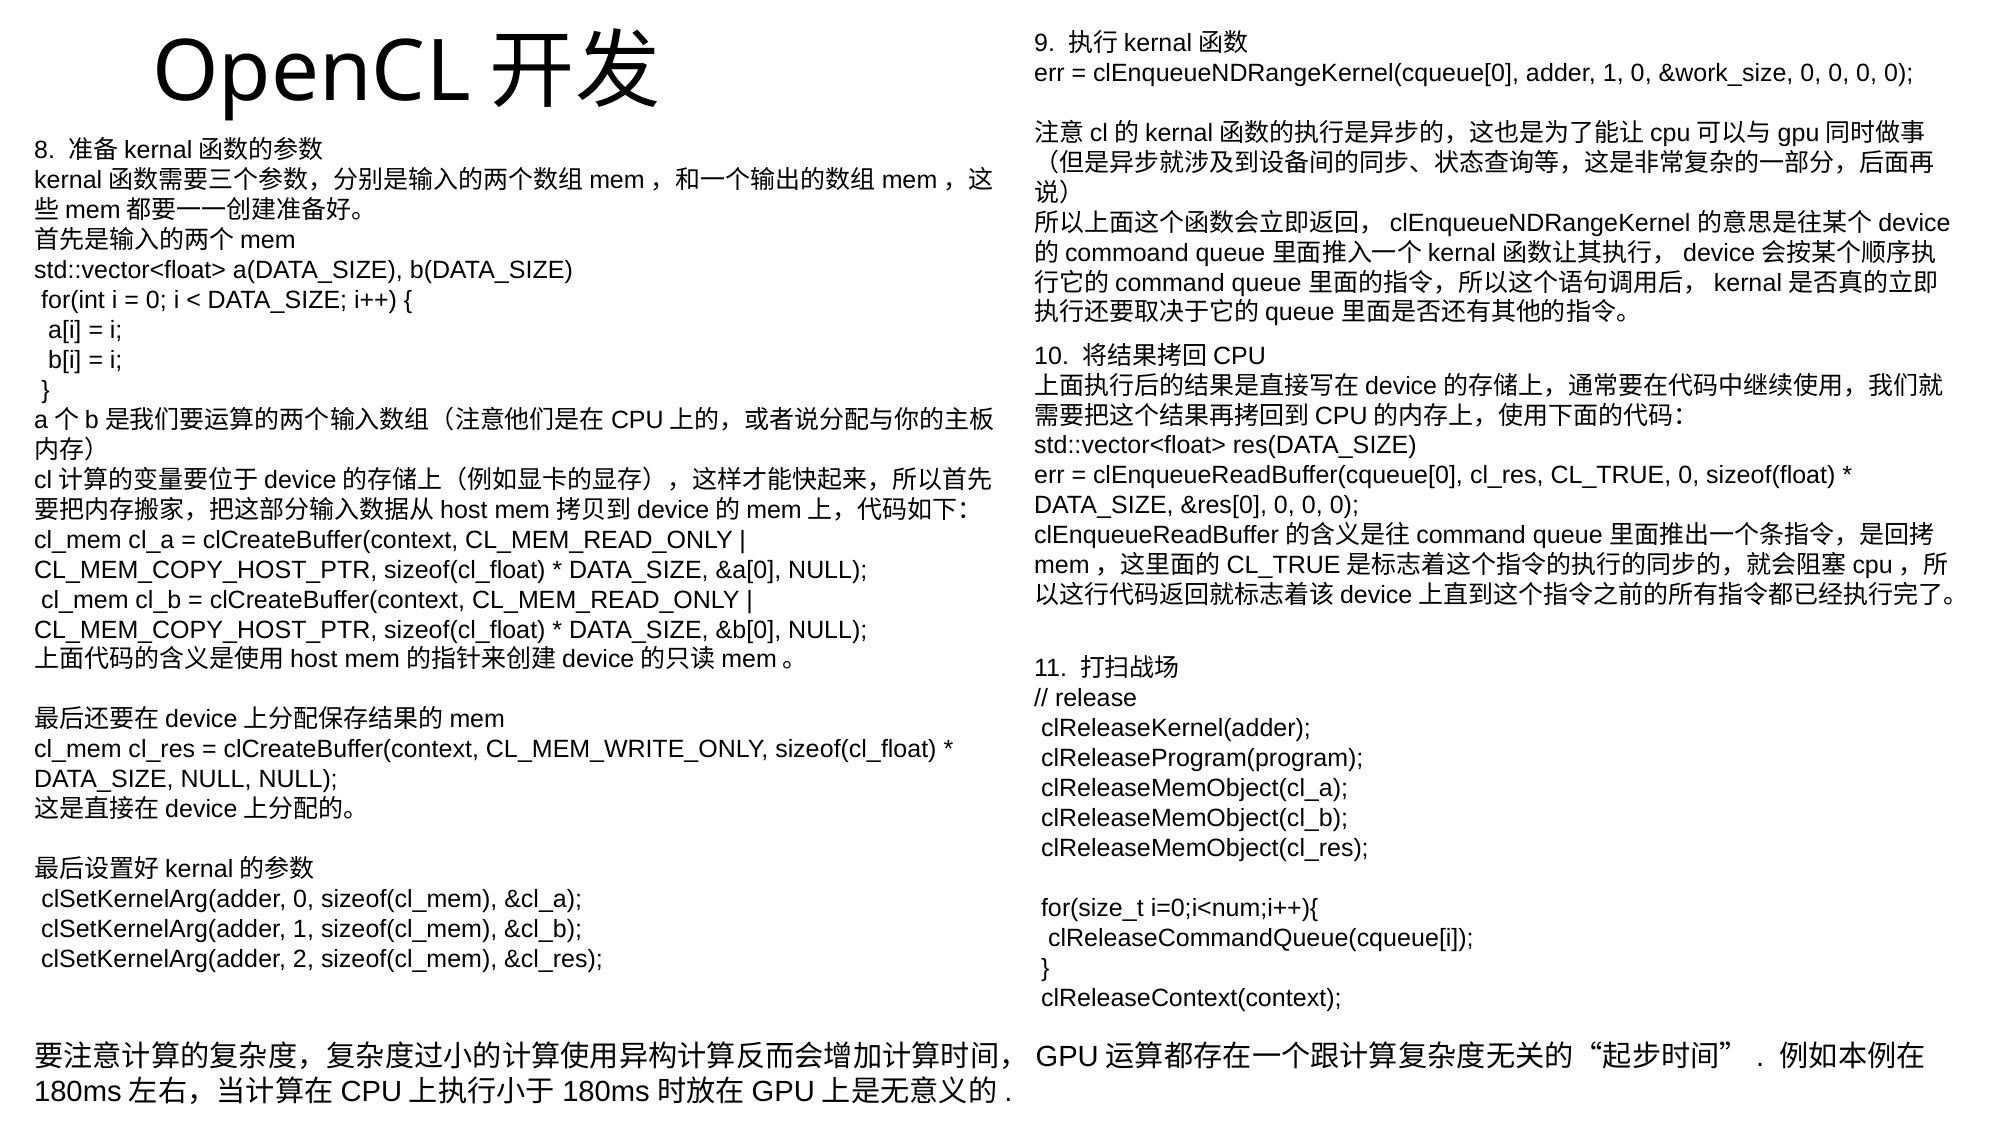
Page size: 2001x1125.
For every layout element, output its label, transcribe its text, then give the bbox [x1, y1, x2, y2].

text_box 10. 将结果拷回CPU 上面执行后的结果是直接写在device的存储上，通常要在代码中继续使用，我们就需要把这个结果再拷回到CPU的内存上，使用下面的代码： std::vector<float> res(DATA_SIZE) err = clEnqueueReadBuffer(cqueue[0], cl_res, CL_TRUE, 0, sizeof(float) * DATA_SIZE, &res[0], 0, 0, 0); clEnqueueReadBuffer的含义是往command queue里面推出一个条指令，是回拷mem，这里面的CL_TRUE是标志着这个指令的执行的同步的，就会阻塞cpu，所以这行代码返回就标志着该device上直到这个指令之前的所有指令都已经执行完了。 [1019, 331, 1972, 617]
text_box 要注意计算的复杂度，复杂度过小的计算使用异构计算反而会增加计算时间，GPU运算都存在一个跟计算复杂度无关的“起步时间”. 例如本例在180ms左右，当计算在CPU上执行小于180ms时放在GPU上是无意义的. [19, 1029, 1987, 1115]
text_box 8. 准备kernal函数的参数 kernal函数需要三个参数，分别是输入的两个数组mem，和一个输出的数组mem，这些mem都要一一创建准备好。 首先是输入的两个mem std::vector<float> a(DATA_SIZE), b(DATA_SIZE) for(int i = 0; i < DATA_SIZE; i++) { a[i] = i; b[i] = i; } a个b是我们要运算的两个输入数组（注意他们是在CPU上的，或者说分配与你的主板内存） cl计算的变量要位于device的存储上（例如显卡的显存），这样才能快起来，所以首先要把内存搬家，把这部分输入数据从host mem拷贝到device的mem上，代码如下： cl_mem cl_a = clCreateBuffer(context, CL_MEM_READ_ONLY | CL_MEM_COPY_HOST_PTR, sizeof(cl_float) * DATA_SIZE, &a[0], NULL); cl_mem cl_b = clCreateBuffer(context, CL_MEM_READ_ONLY | CL_MEM_COPY_HOST_PTR, sizeof(cl_float) * DATA_SIZE, &b[0], NULL); 上面代码的含义是使用host mem的指针来创建device的只读mem。 最后还要在device上分配保存结果的mem cl_mem cl_res = clCreateBuffer(context, CL_MEM_WRITE_ONLY, sizeof(cl_float) * DATA_SIZE, NULL, NULL); 这是直接在device上分配的。 最后设置好kernal的参数 clSetKernelArg(adder, 0, sizeof(cl_mem), &cl_a); clSetKernelArg(adder, 1, sizeof(cl_mem), &cl_b); clSetKernelArg(adder, 2, sizeof(cl_mem), &cl_res); [19, 126, 1020, 980]
text_box 9. 执行kernal函数 err = clEnqueueNDRangeKernel(cqueue[0], adder, 1, 0, &work_size, 0, 0, 0, 0); 注意cl的kernal函数的执行是异步的，这也是为了能让cpu可以与gpu同时做事（但是异步就涉及到设备间的同步、状态查询等，这是非常复杂的一部分，后面再说） 所以上面这个函数会立即返回，clEnqueueNDRangeKernel的意思是往某个device的commoand queue里面推入一个kernal函数让其执行，device会按某个顺序执行它的command queue里面的指令，所以这个语句调用后，kernal是否真的立即执行还要取决于它的queue里面是否还有其他的指令。 [1019, 19, 1972, 331]
title OpenCL开发 [137, 19, 947, 126]
text_box 11. 打扫战场 // release clReleaseKernel(adder); clReleaseProgram(program); clReleaseMemObject(cl_a); clReleaseMemObject(cl_b); clReleaseMemObject(cl_res); for(size_t i=0;i<num;i++){ clReleaseCommandQueue(cqueue[i]); } clReleaseContext(context); [1019, 644, 1972, 1019]
